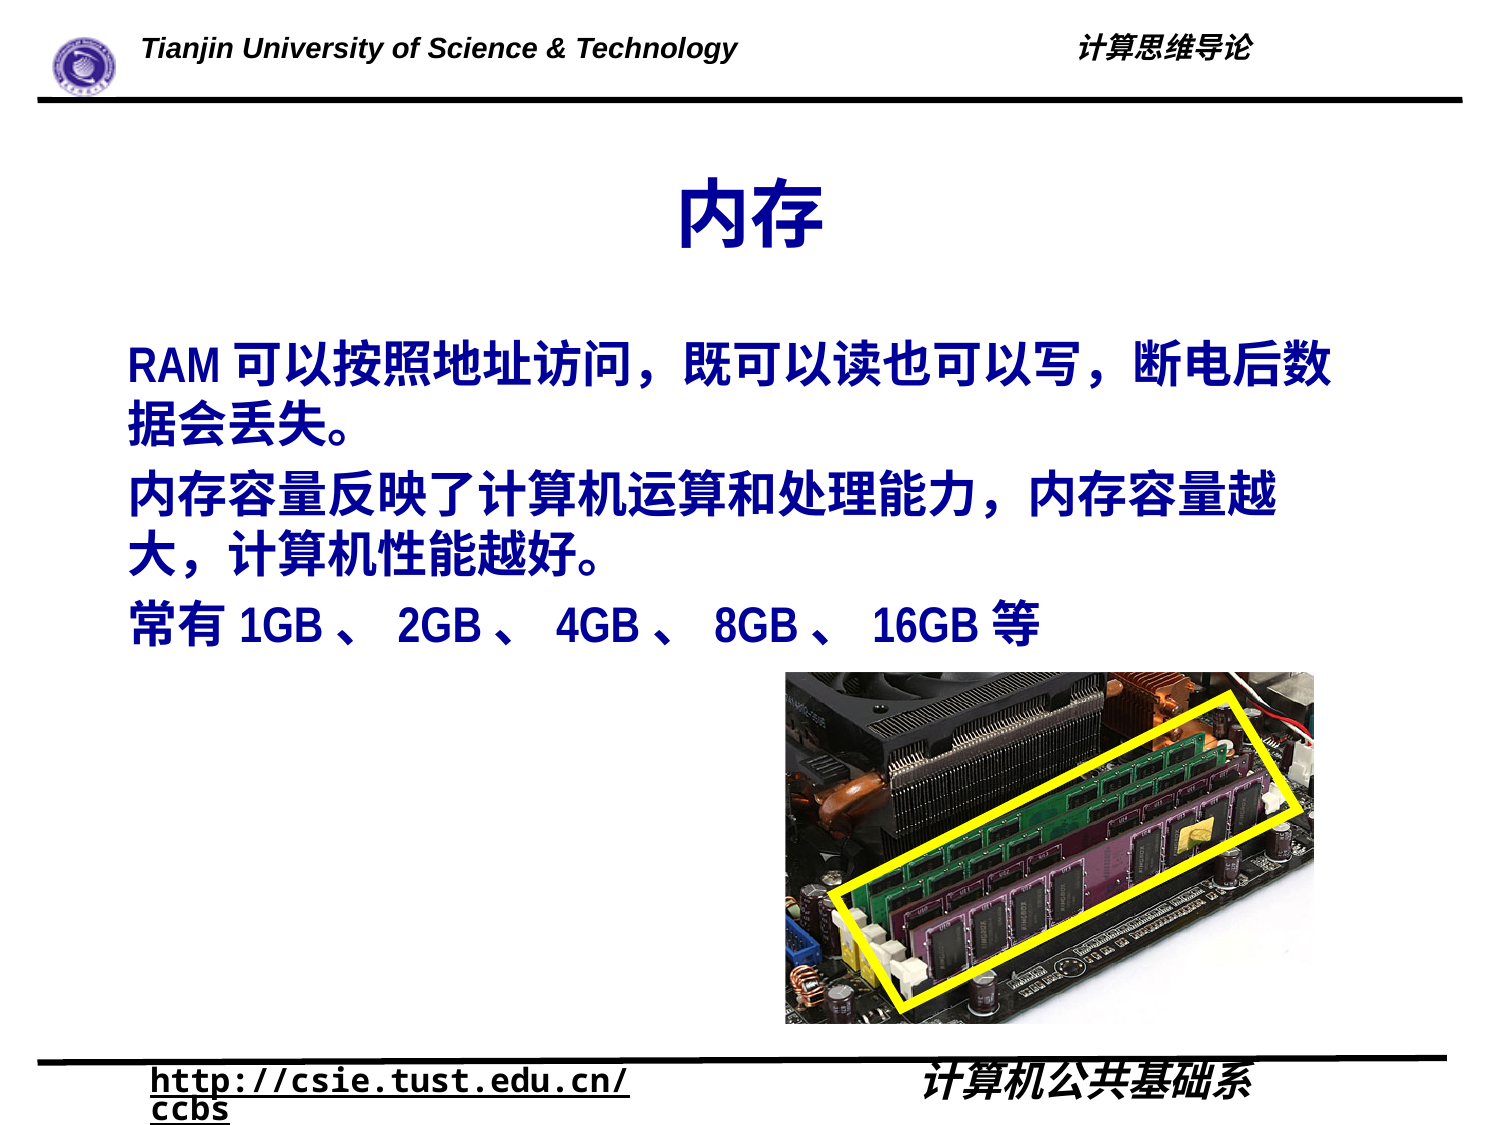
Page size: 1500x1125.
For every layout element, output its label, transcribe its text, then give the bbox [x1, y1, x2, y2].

picture [785, 671, 1317, 1024]
title 内存 [112, 99, 1388, 288]
list RAM可以按照地址访问，既可以读也可以写，断电后数据会丢失。 内存容量反映了计算机运算和处理能力，内存容量越大，计算机性能越好。 常有1GB、2GB、4GB、8GB、16GB等 [112, 324, 1388, 1000]
picture [52, 37, 116, 97]
